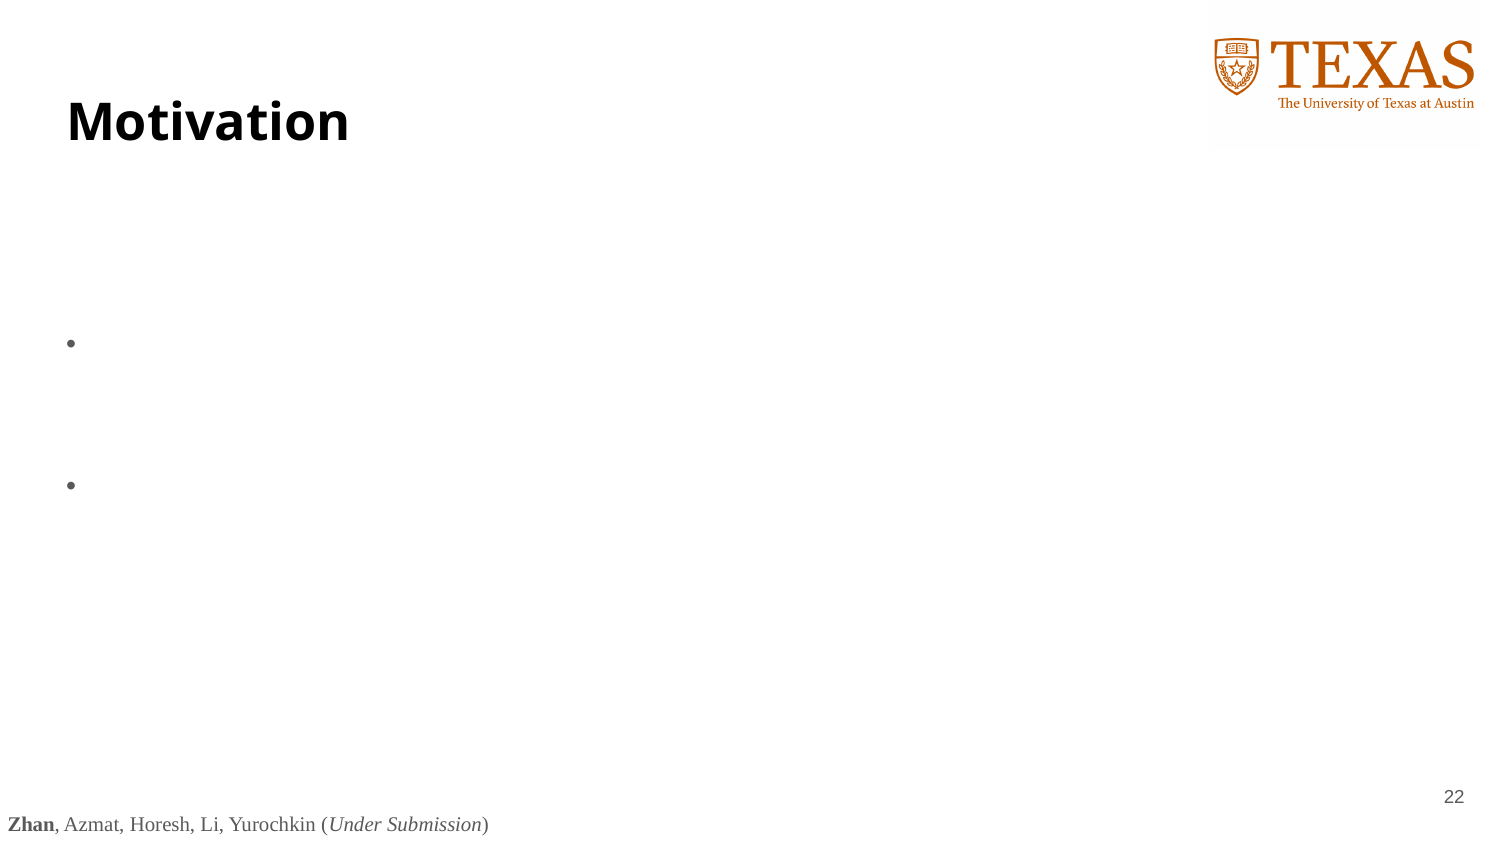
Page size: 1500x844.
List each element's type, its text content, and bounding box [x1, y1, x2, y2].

title Motivation [51, 72, 1449, 167]
slide_number 22 [1389, 764, 1480, 830]
text_box Zhan, Azmat, Horesh, Li, Yurochkin (Under Submission) [0, 803, 508, 844]
list In the context of providing cognitive reappraisals for emotional support to users in distress: Generic principles are often insufficient to capture the complexities of the use-case Expert-written guidance takes too much time [51, 149, 658, 560]
picture [1209, 0, 1480, 150]
